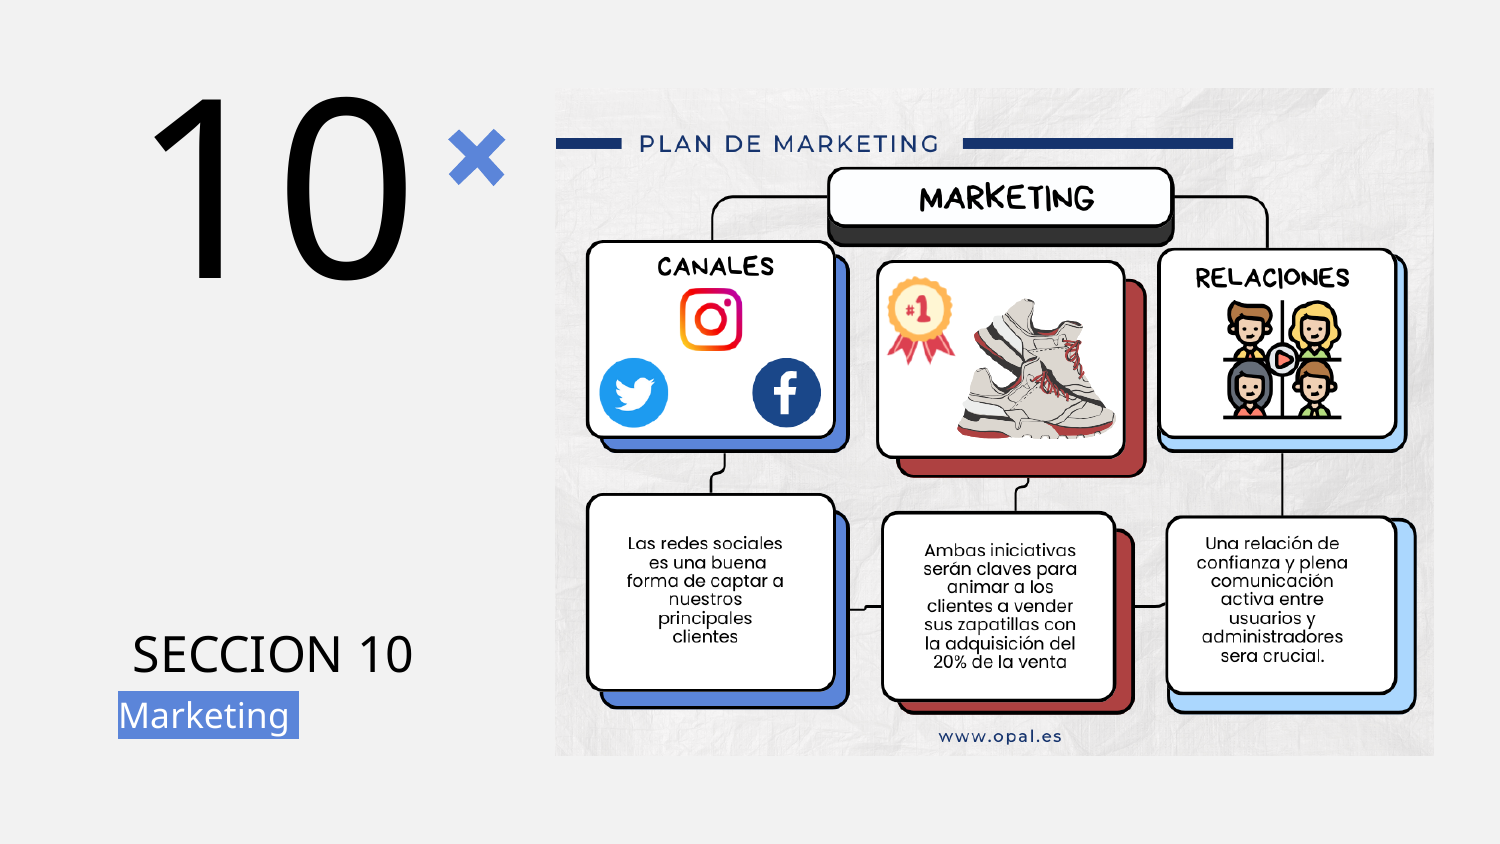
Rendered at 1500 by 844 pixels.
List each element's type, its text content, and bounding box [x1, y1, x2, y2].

subtitle Marketing [118, 678, 549, 756]
title SECCION 10 [118, 604, 549, 678]
title 10 [118, 88, 552, 344]
text_box [448, 128, 506, 187]
picture [554, 88, 1434, 756]
